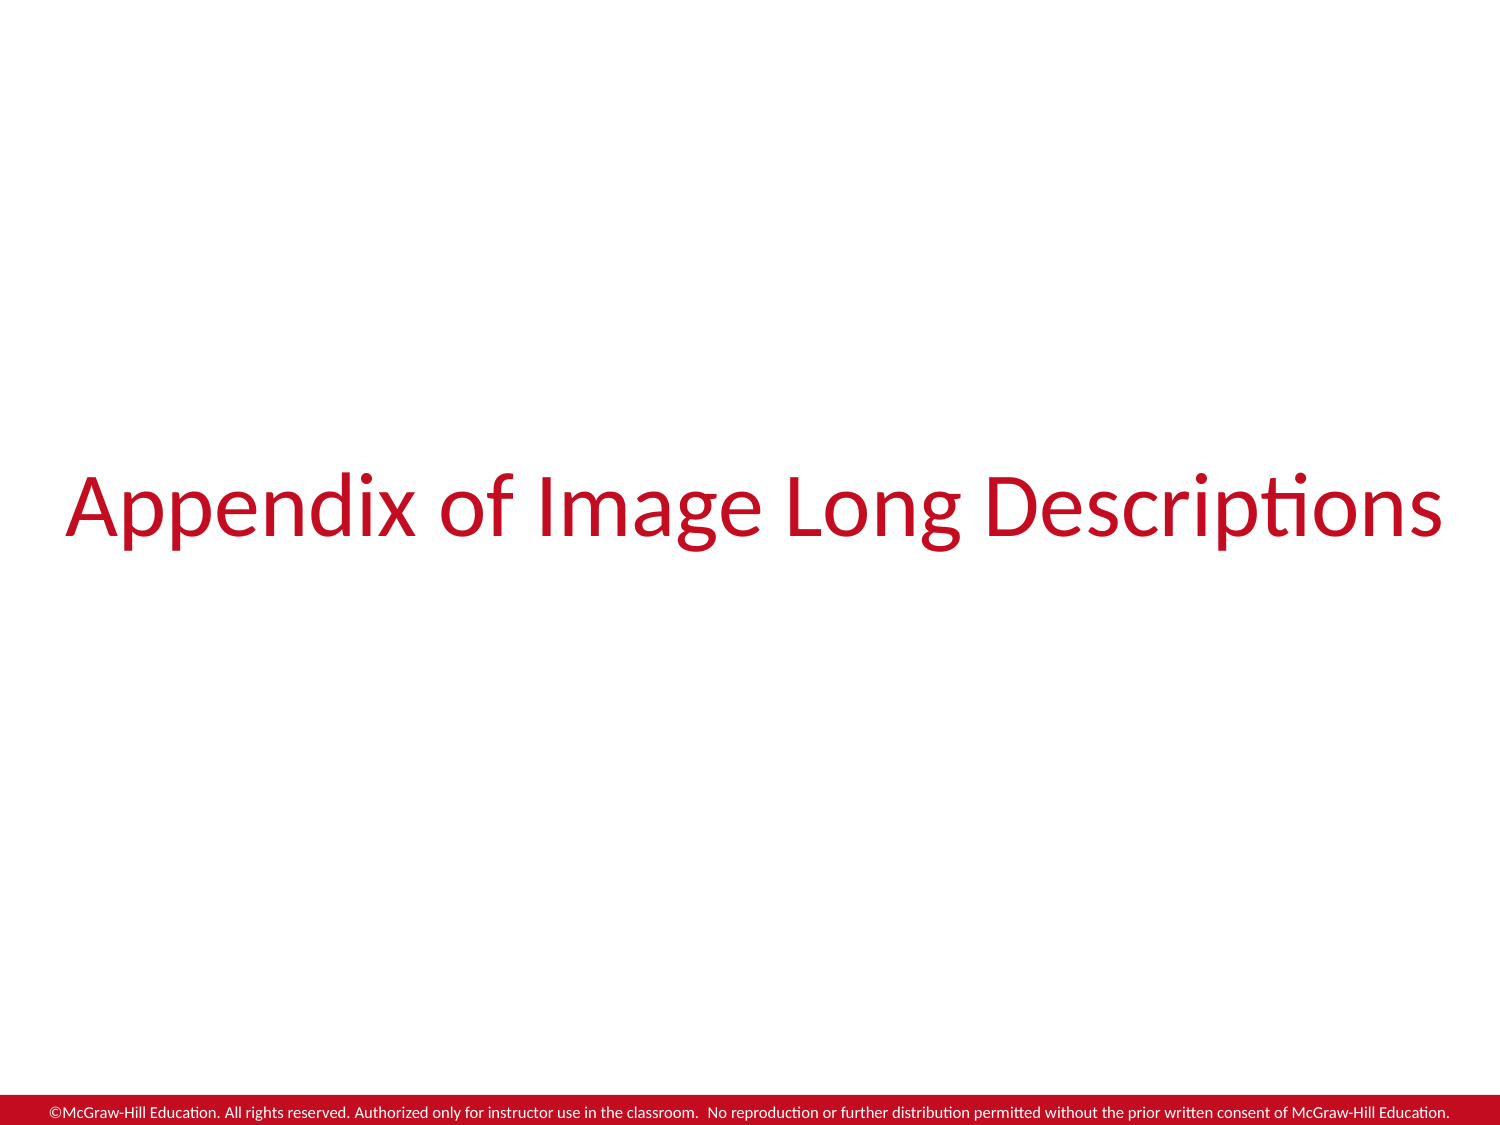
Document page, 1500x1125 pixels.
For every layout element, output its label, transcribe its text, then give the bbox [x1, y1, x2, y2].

title Appendix of Image Long Descriptions [5, 437, 1500, 538]
